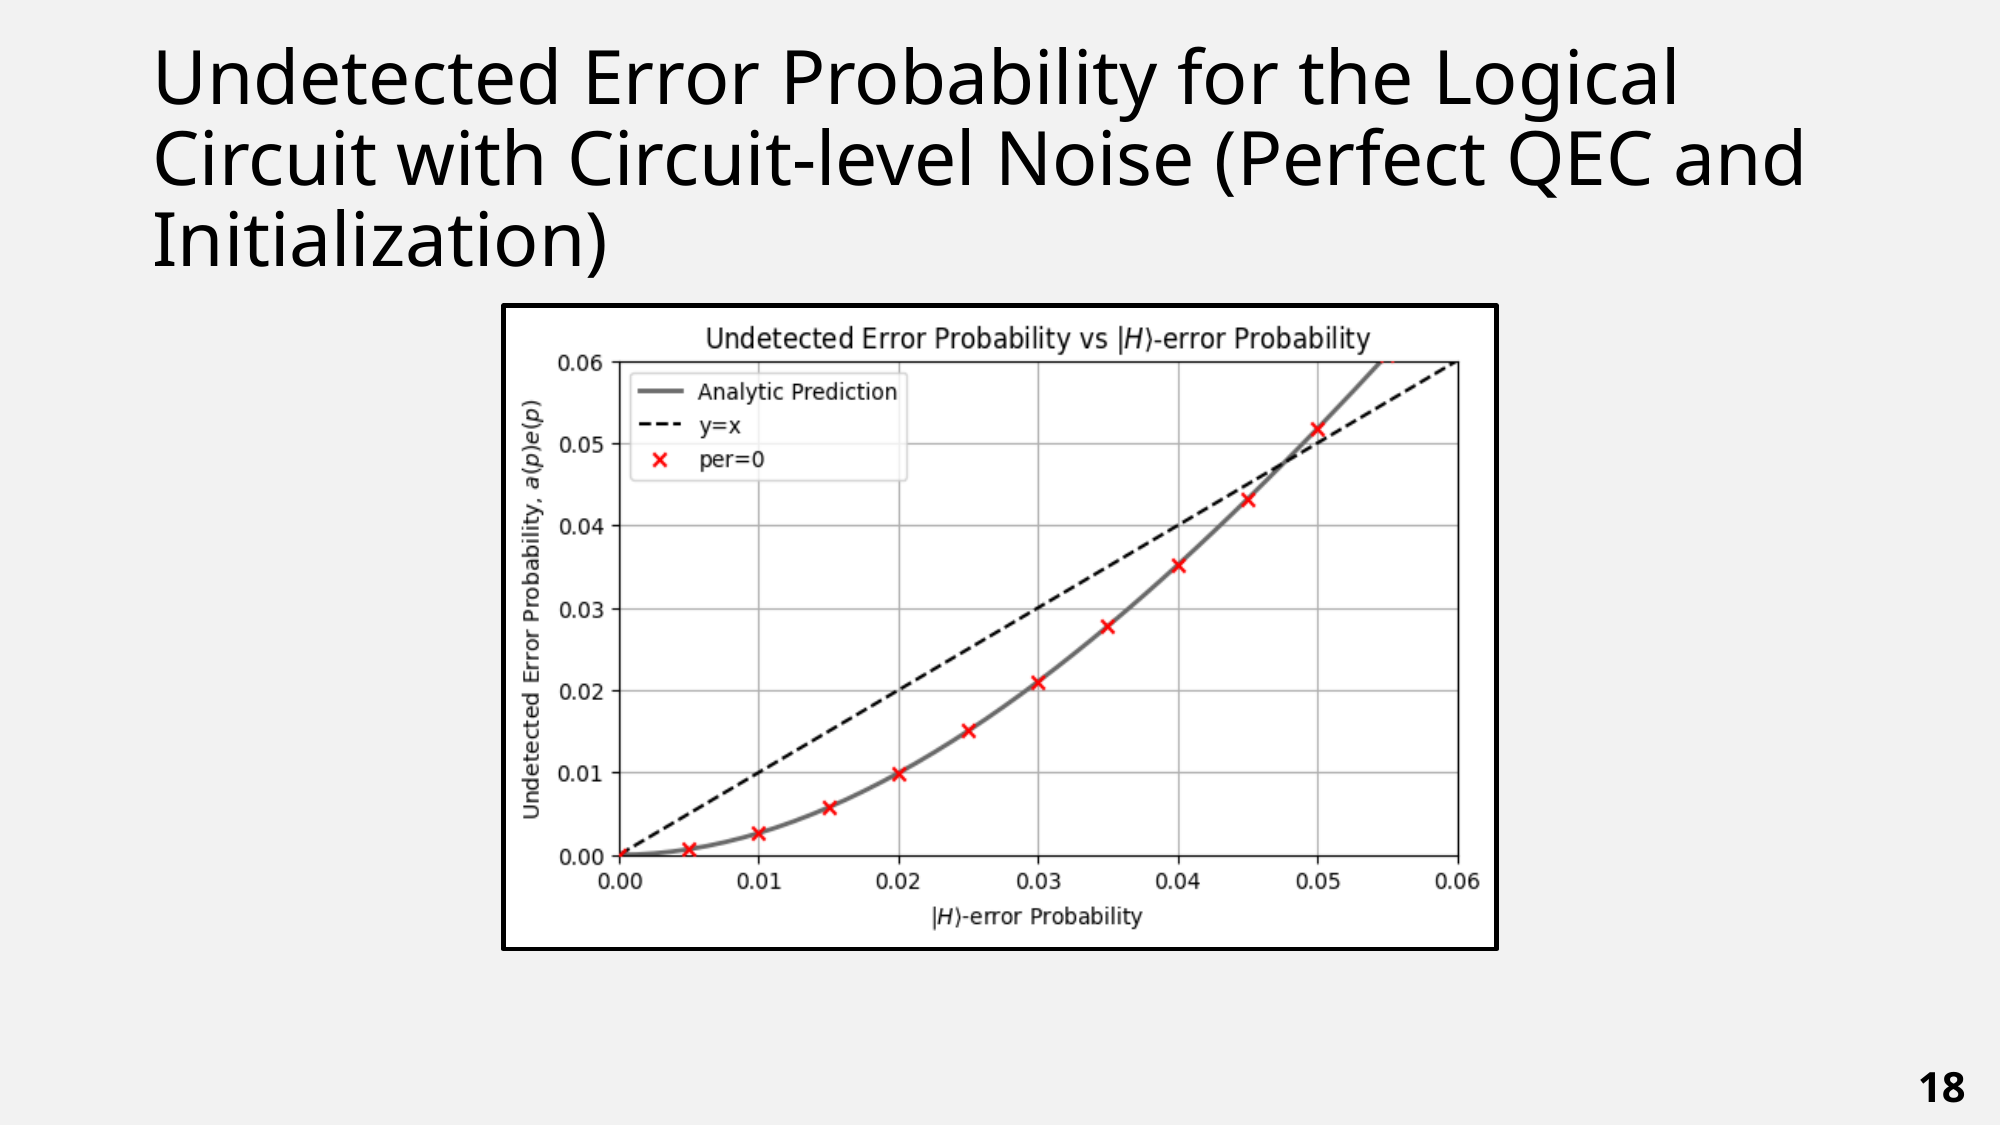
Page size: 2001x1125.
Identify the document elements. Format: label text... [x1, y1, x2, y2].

text_box 18 [1903, 1053, 1982, 1118]
title Undetected Error Probability for the Logical Circuit with Circuit-level Noise (Perfect QEC and Initialization) [137, 59, 1863, 278]
picture [505, 307, 1495, 948]
